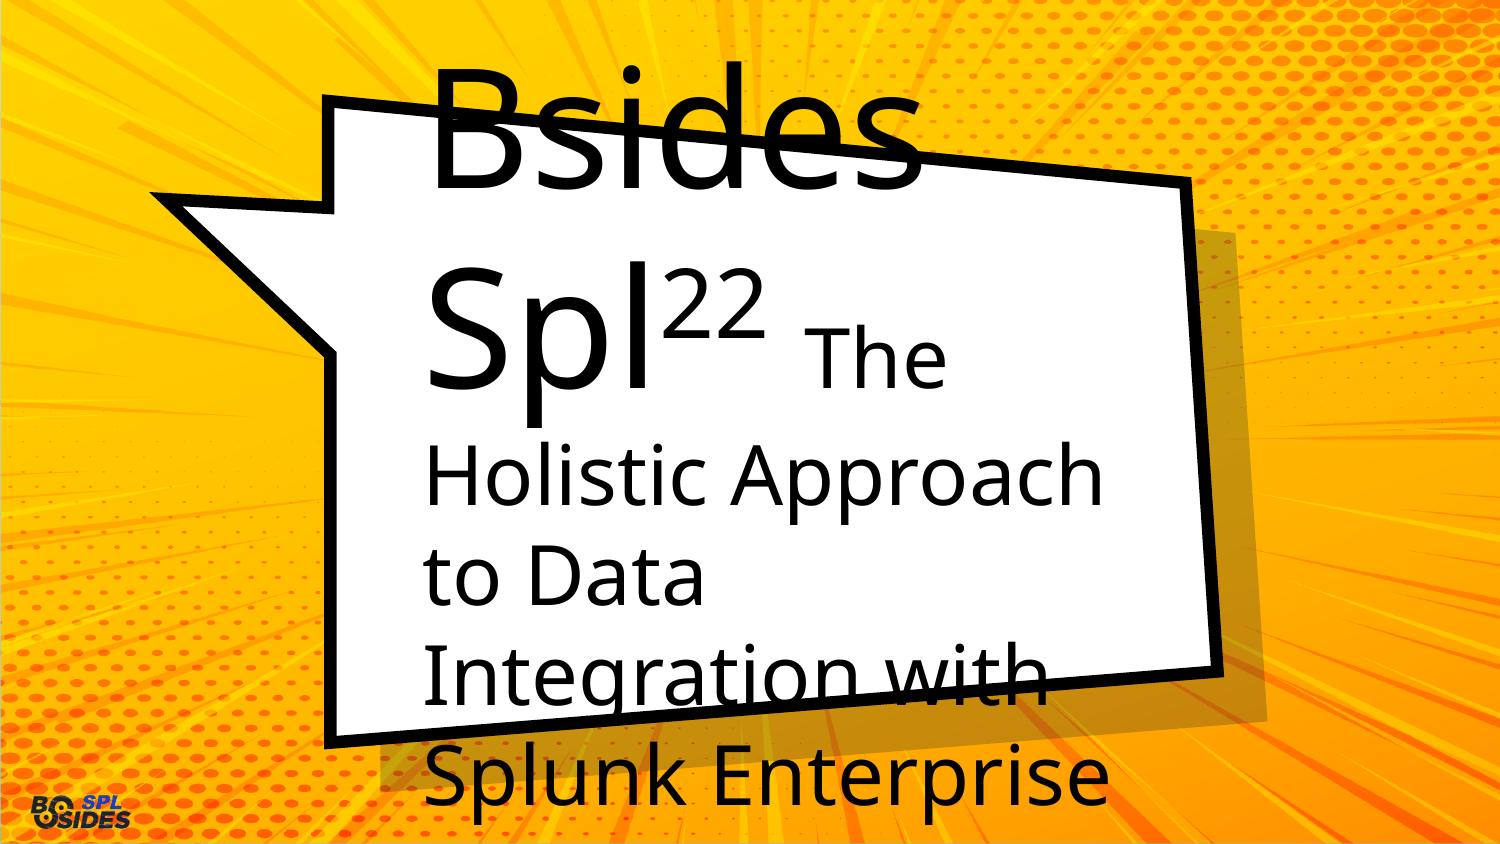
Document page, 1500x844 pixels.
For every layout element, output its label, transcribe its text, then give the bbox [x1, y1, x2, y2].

title Bsides Spl22 The Holistic Approach to Data Integration with Splunk Enterprise [407, 326, 1150, 517]
picture [0, 0, 1500, 844]
